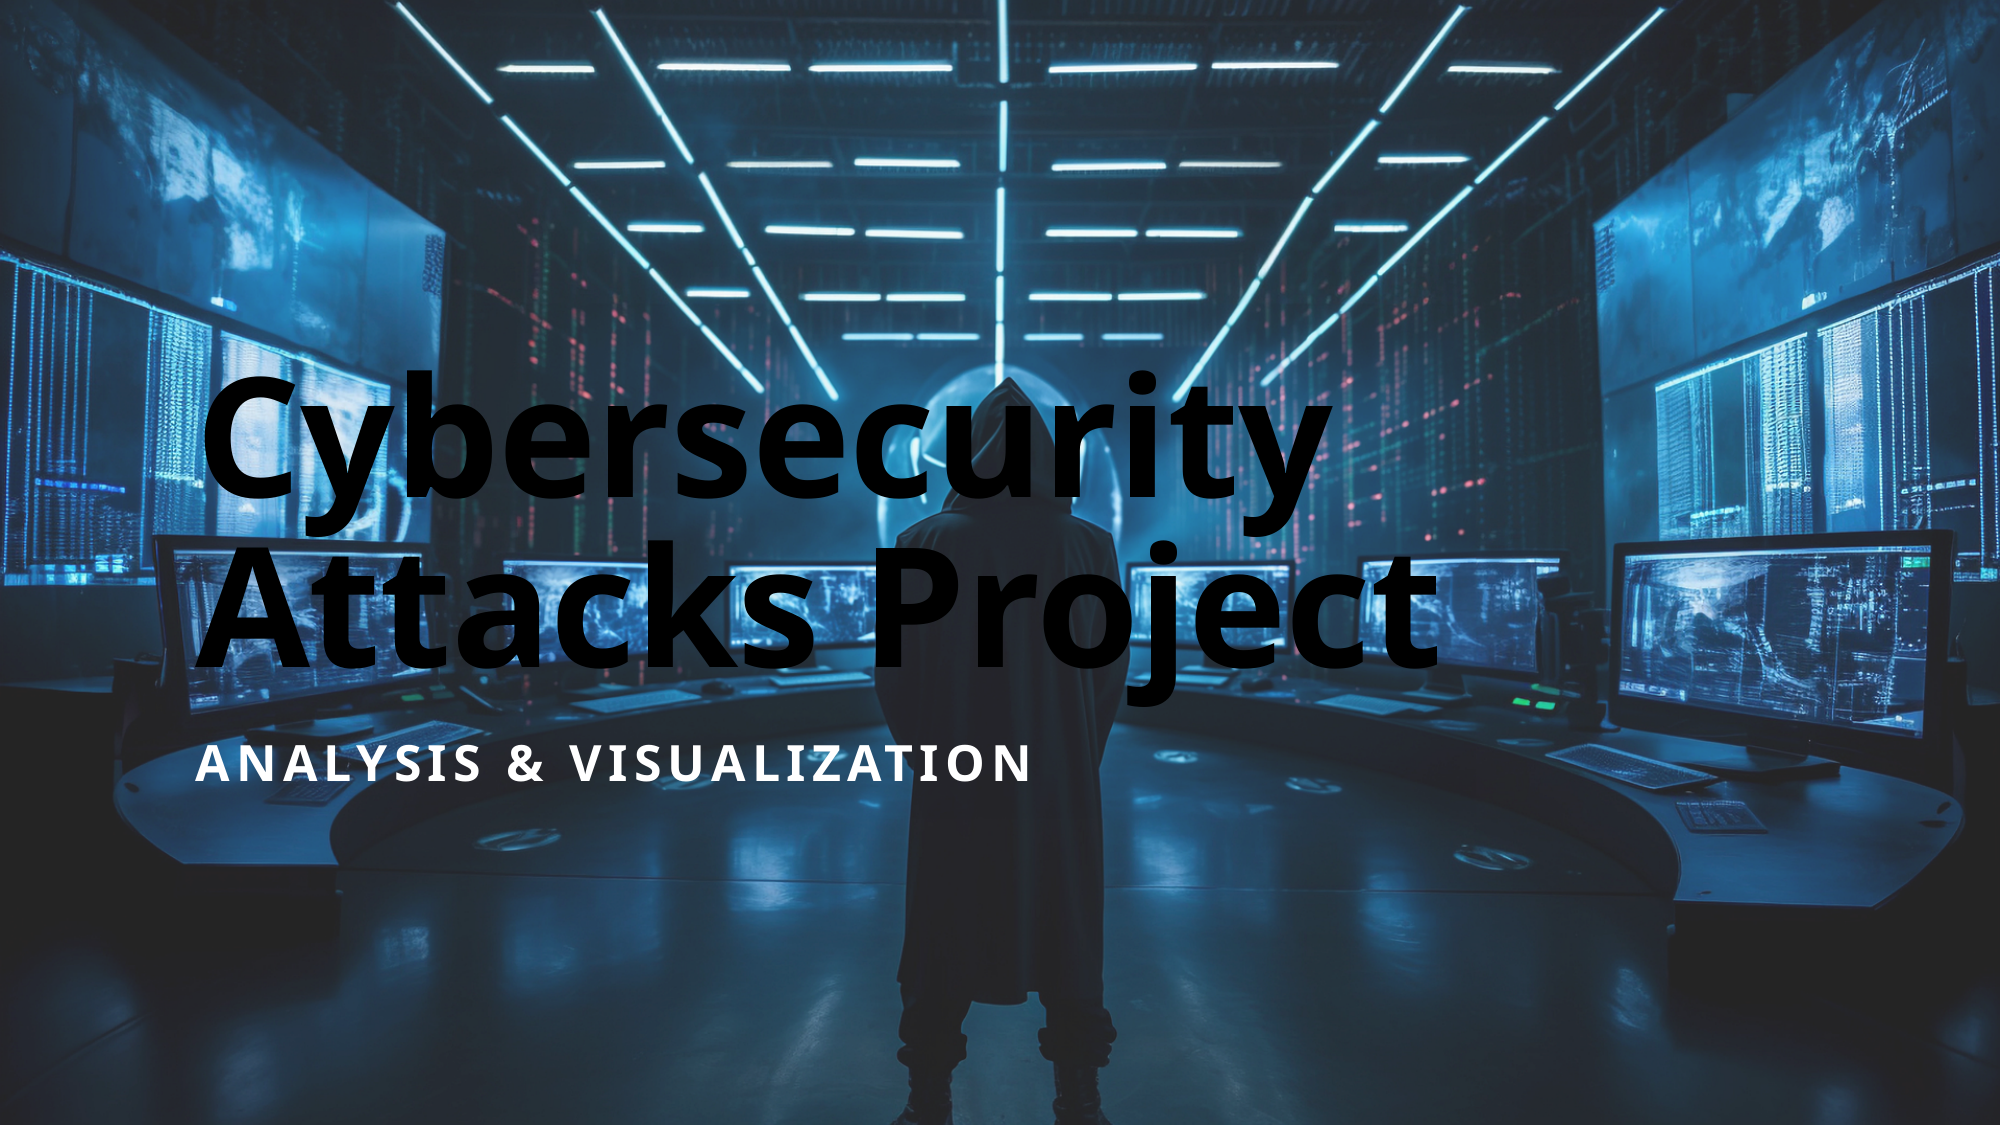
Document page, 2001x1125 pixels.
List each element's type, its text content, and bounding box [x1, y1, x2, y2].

subtitle Analysis & Visualization [180, 730, 1831, 919]
title Cybersecurity Attacks Project [180, 124, 1830, 710]
